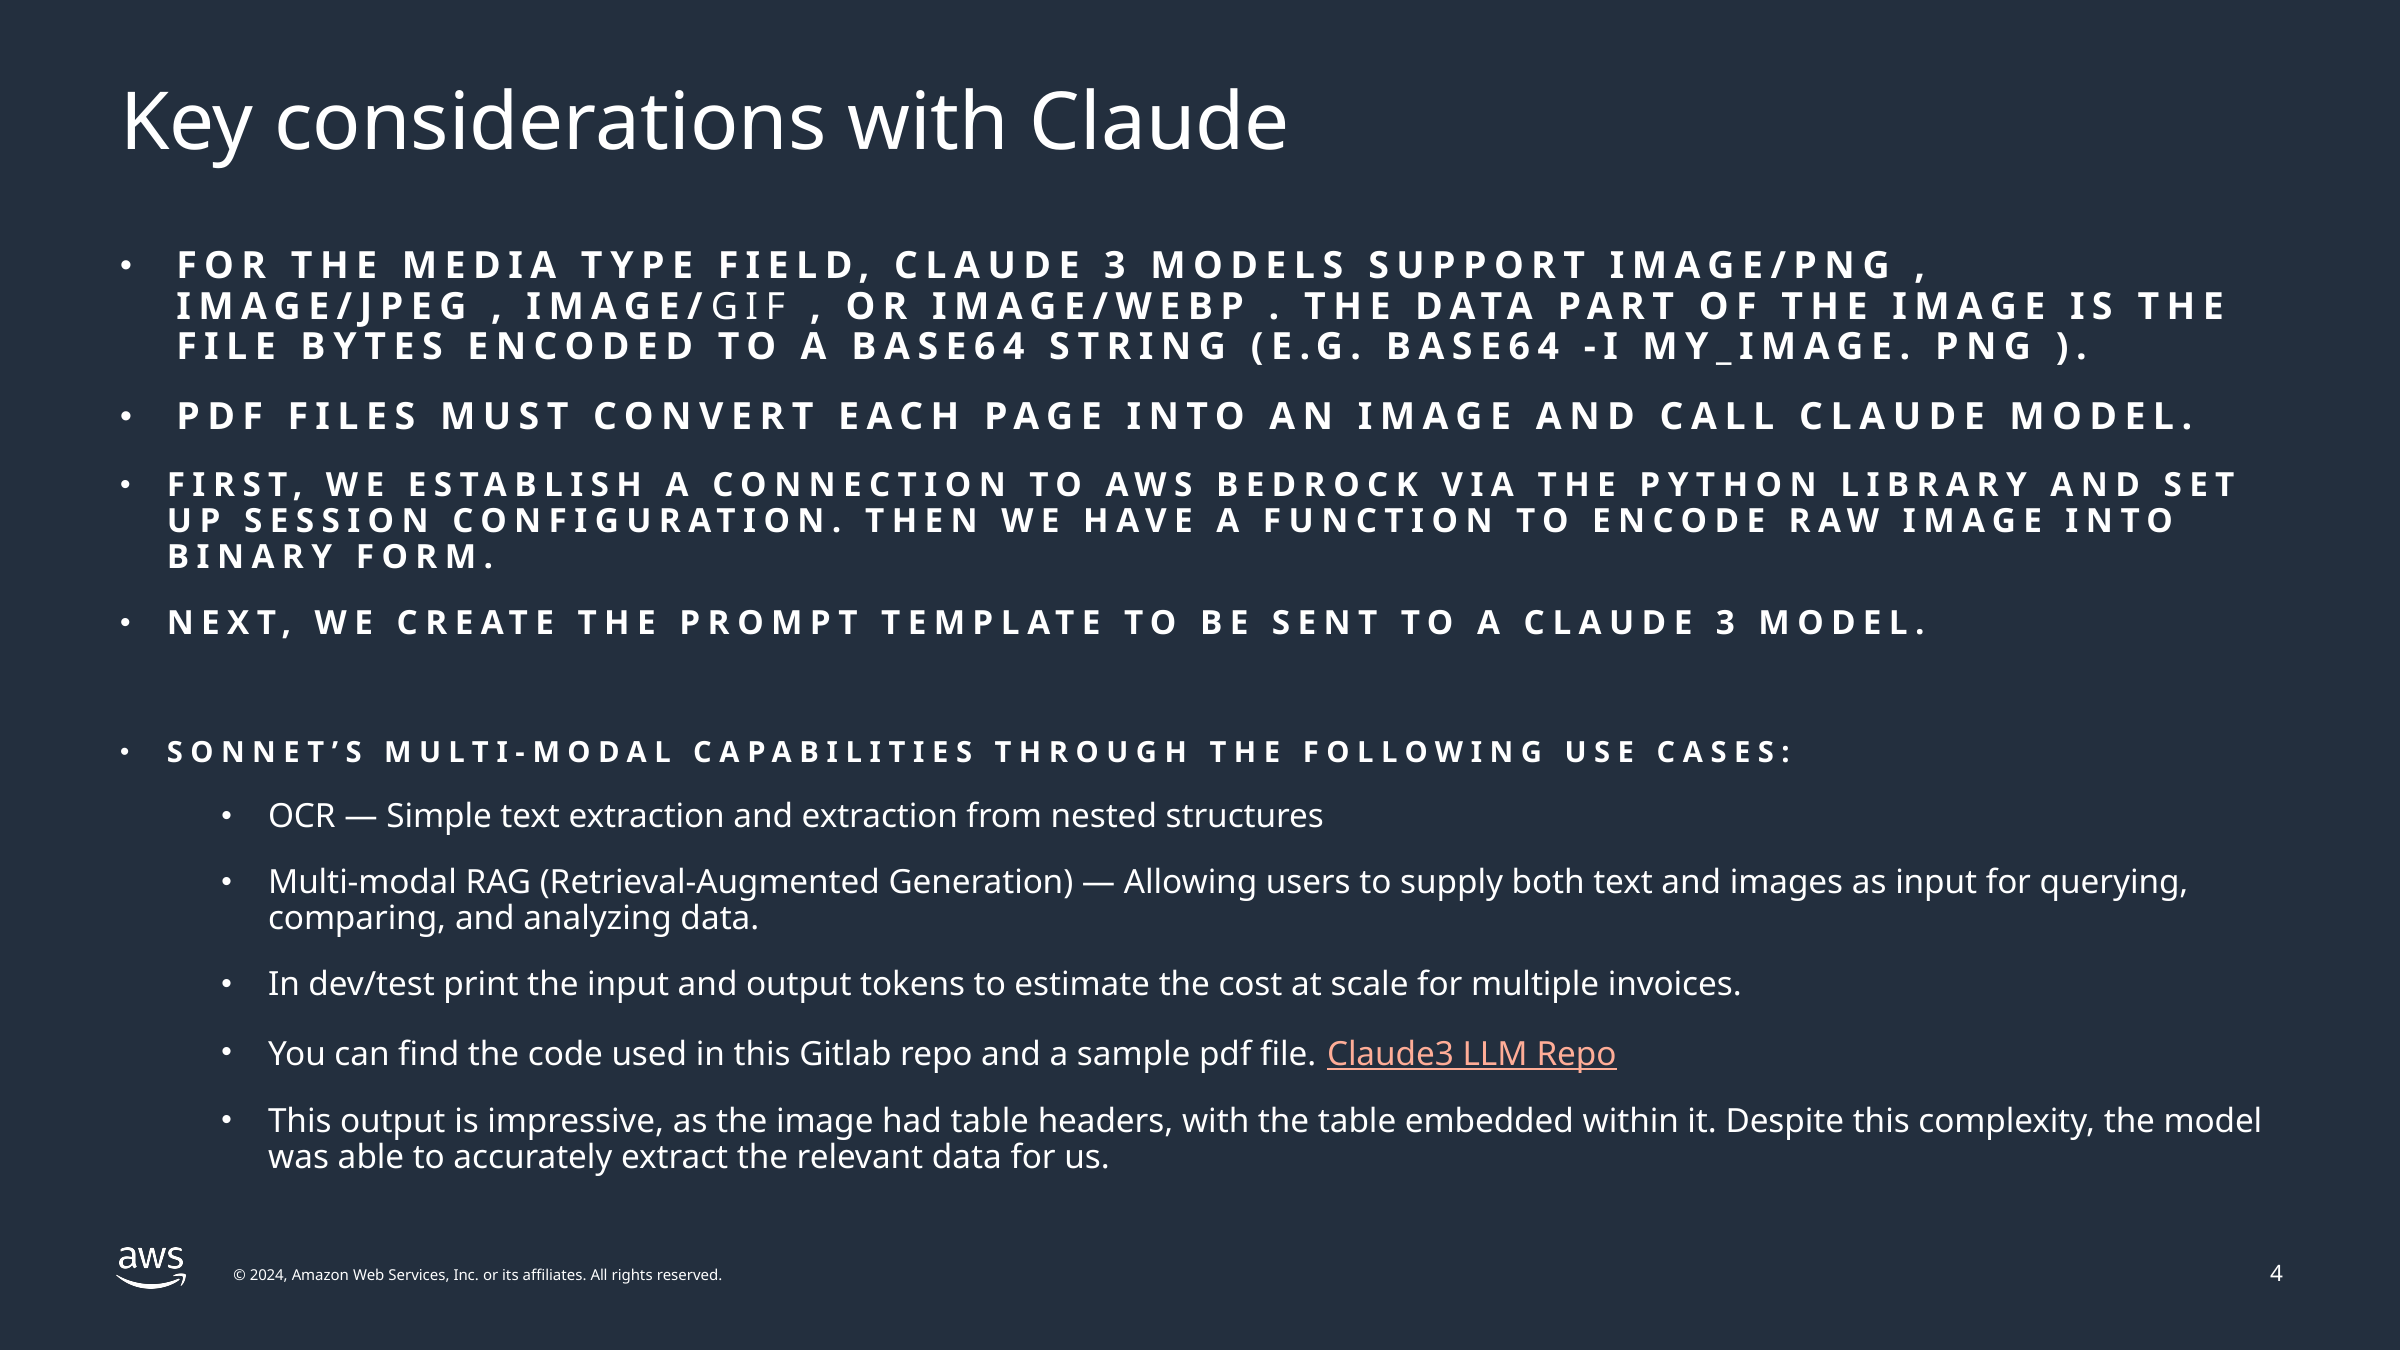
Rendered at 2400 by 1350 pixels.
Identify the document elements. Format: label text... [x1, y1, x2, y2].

title Key considerations with Claude [120, 73, 2280, 179]
list For the media type field, Claude 3 models support image/png , image/jpeg , image/gif , or image/webp . The data part of the image is the file bytes encoded to a base64 string (e.g. base64 -i my_image. png ). PDF Files must convert each page into an IMAGe and call CLAUDE mODEL. First, we establish a connection to AWS Bedrock via the python library and set up session configuration. Then we have a function to encode raw image into binary form. Next, we create the prompt template to be sent to a Claude 3 model. Sonnet’s multi-modal capabilities through the following use cases: OCR — Simple text extraction and extraction from nested structures Multi-modal RAG (Retrieval-Augmented Generation) — Allowing users to supply both text and images as input for querying, comparing, and analyzing data. In dev/test print the input and output tokens to estimate the cost at scale for multiple invoices. You can find the code used in this Gitlab repo and a sample pdf file. Claude3 LLM Repo This output is impressive, as the image had table headers, with the table embedded within it. Despite this complexity, the model was able to accurately extract the relevant data for us. [120, 238, 2280, 1287]
slide_number 4 [1757, 1238, 2298, 1310]
picture [116, 1247, 186, 1289]
